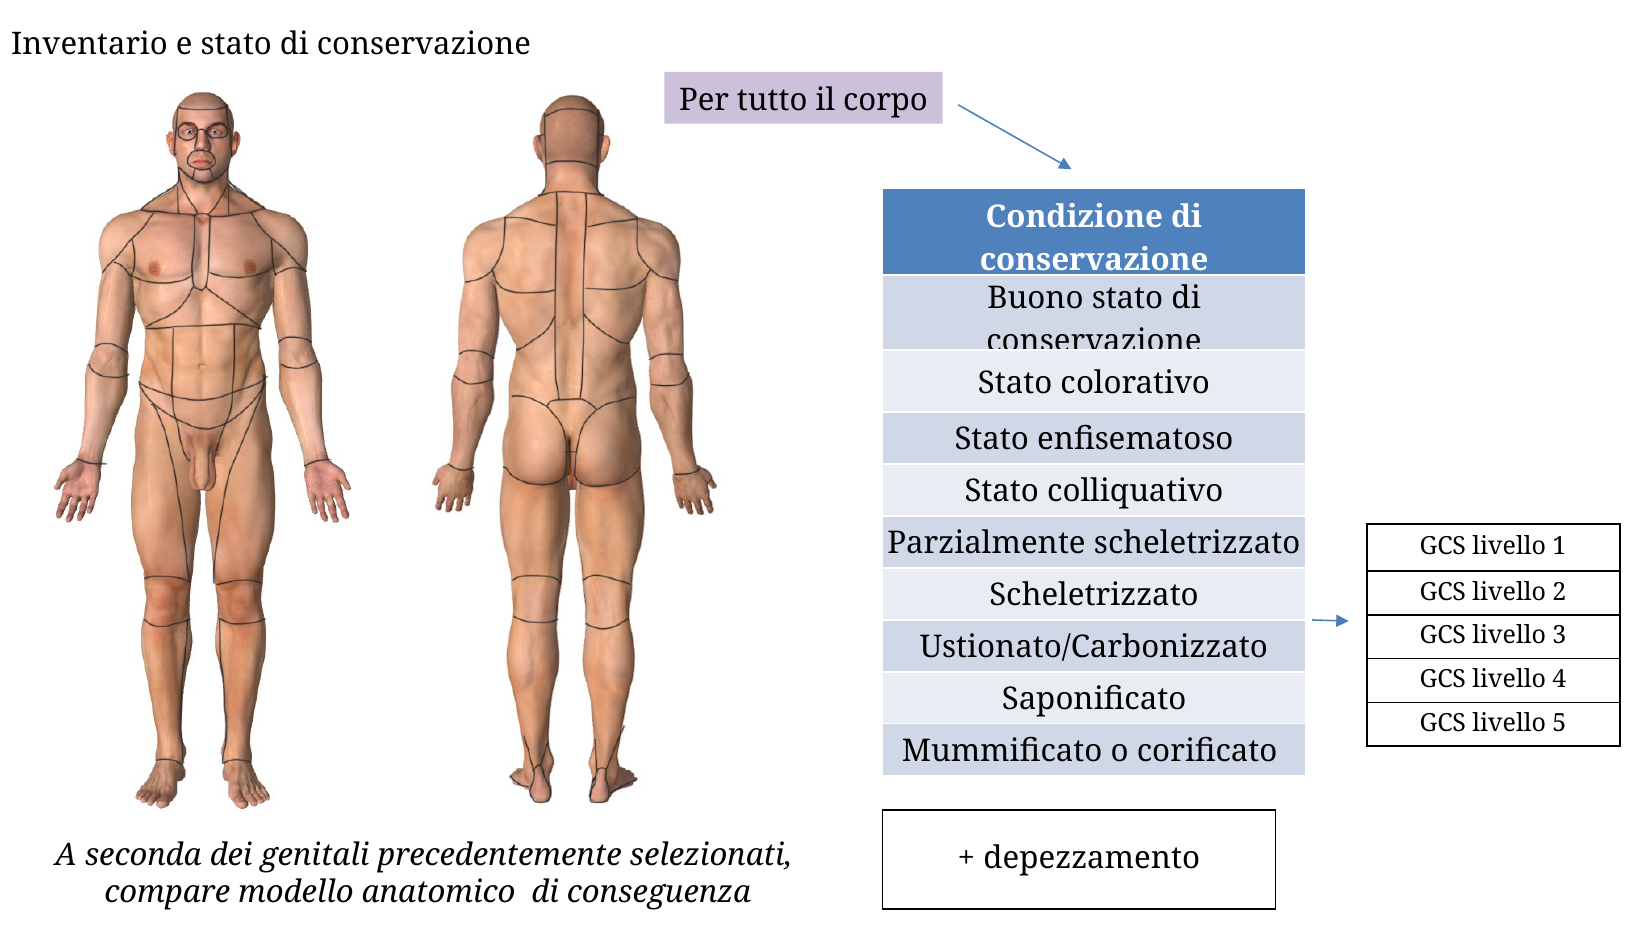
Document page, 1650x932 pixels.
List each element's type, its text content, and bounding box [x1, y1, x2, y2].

table_cell Scheletrizzato [883, 569, 1305, 619]
table_cell Stato enfisematoso [883, 413, 1305, 463]
table_cell Mummificato o corificato [883, 724, 1305, 775]
table_cell GCS livello 5 [1368, 703, 1619, 745]
table_cell Buono stato di conservazione [883, 276, 1305, 349]
table_cell Saponificato [883, 673, 1305, 723]
table_cell Parzialmente scheletrizzato [883, 517, 1305, 567]
table_cell Ustionato/Carbonizzato [883, 621, 1305, 671]
table_header + depezzamento [883, 811, 1275, 908]
picture [0, 0, 1650, 931]
table_header Condizione di conservazione [883, 189, 1305, 274]
text_box Per tutto il corpo [664, 71, 943, 124]
table_cell GCS livello 2 [1368, 572, 1619, 614]
table_cell GCS livello 3 [1368, 616, 1619, 658]
text_box Inventario e stato di conservazione [0, 16, 546, 68]
table_cell GCS livello 4 [1368, 659, 1619, 702]
table_cell Stato colliquativo [883, 465, 1305, 515]
table_header GCS livello 1 [1368, 525, 1619, 570]
text_box A seconda dei genitali precedentemente selezionati, compare modello anatomico di conseguenza [40, 827, 816, 917]
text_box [957, 104, 1072, 170]
table_cell Stato colorativo [883, 351, 1305, 411]
